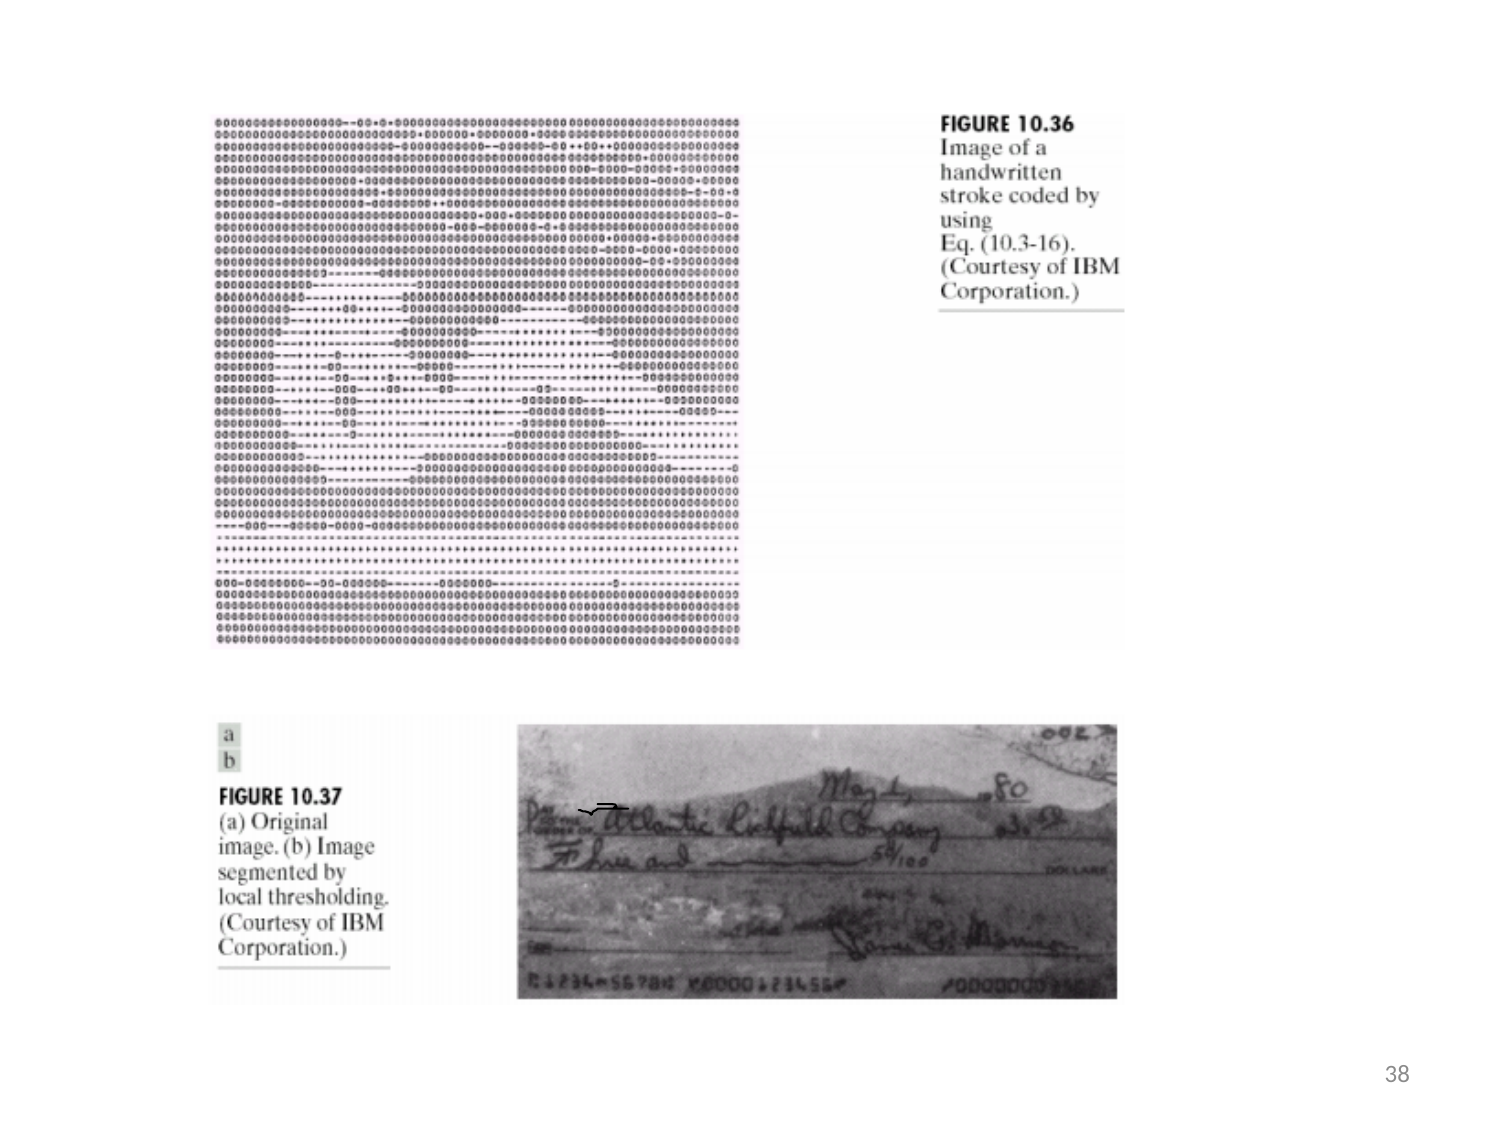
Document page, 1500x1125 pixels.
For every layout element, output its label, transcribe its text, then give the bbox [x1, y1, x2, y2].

slide_number 38 [1074, 1042, 1425, 1103]
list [0, 91, 1500, 1006]
